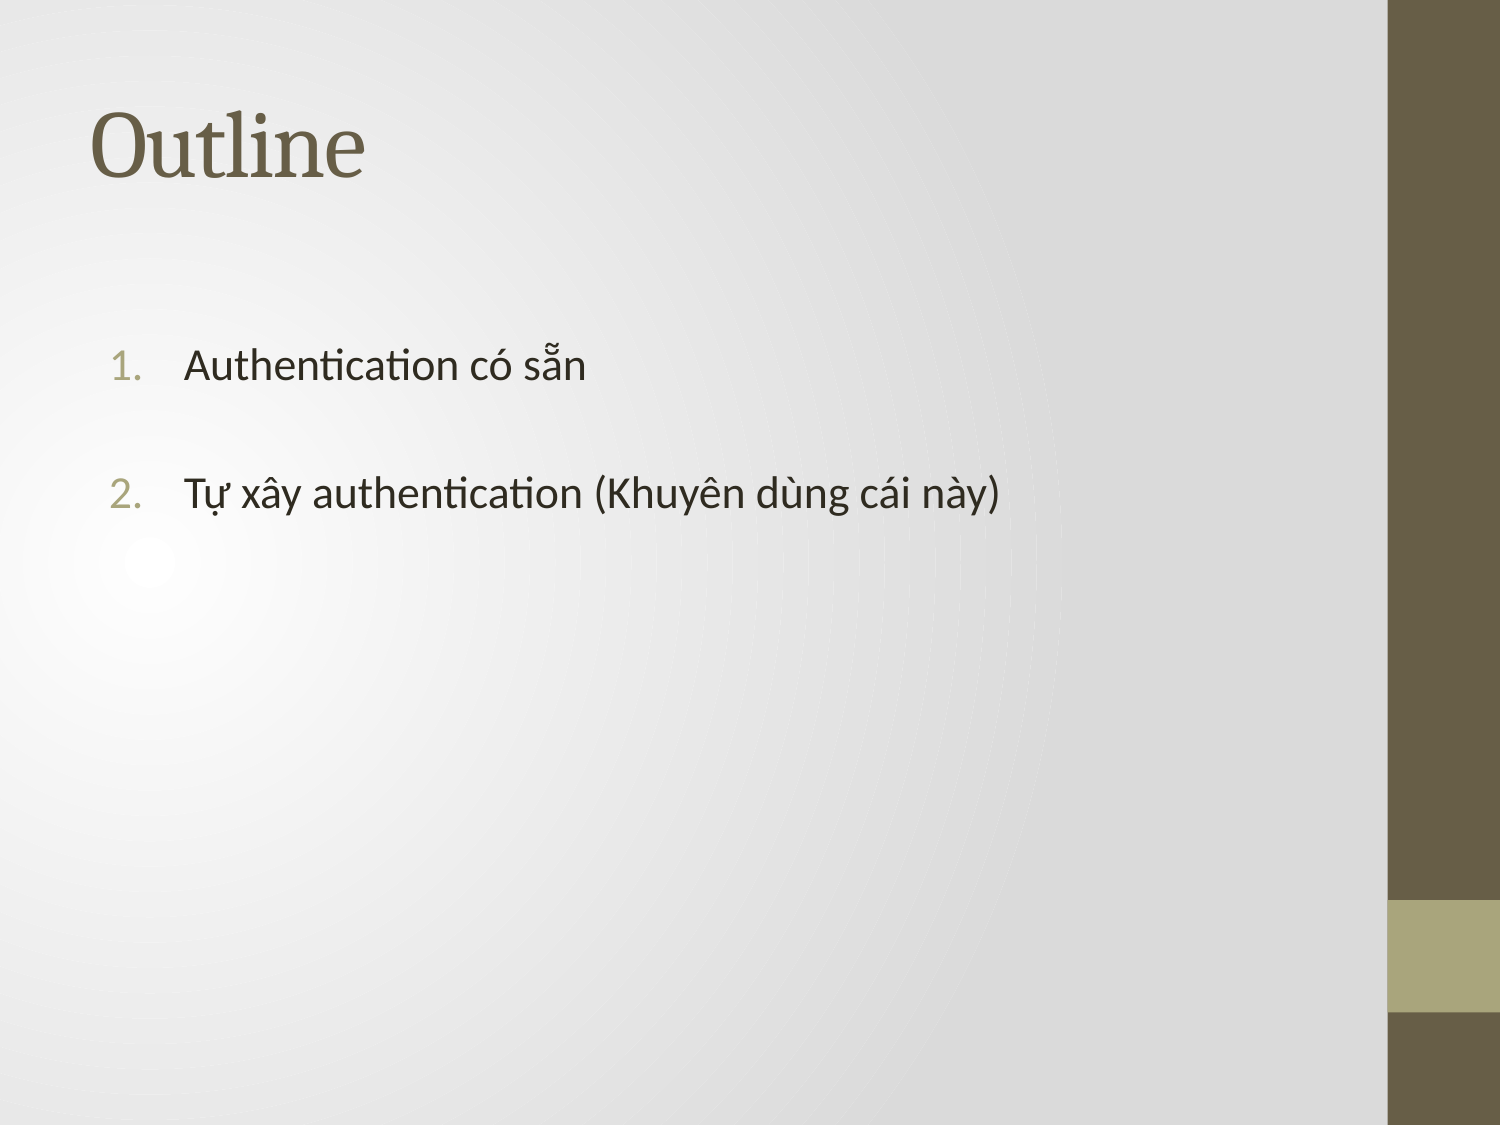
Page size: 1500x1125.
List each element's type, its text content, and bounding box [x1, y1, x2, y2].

list Authentication có sẵn Tự xây authentication (Khuyên dùng cái này) [75, 262, 1325, 1050]
title Outline [75, 45, 1325, 233]
